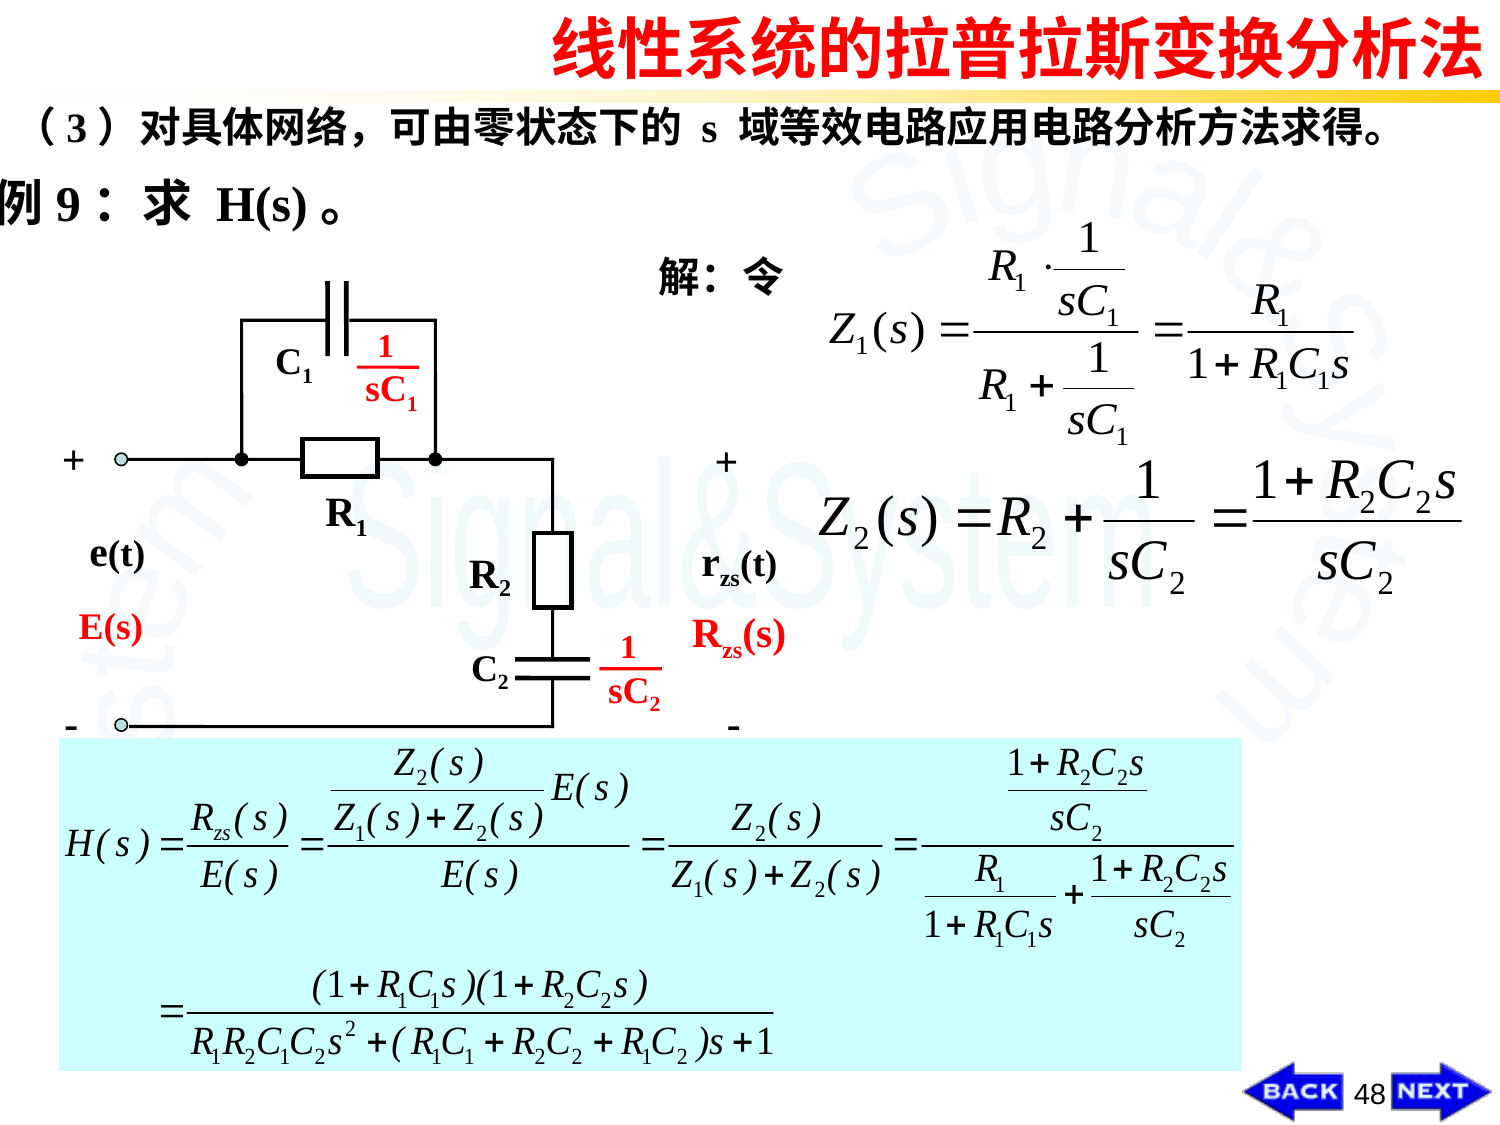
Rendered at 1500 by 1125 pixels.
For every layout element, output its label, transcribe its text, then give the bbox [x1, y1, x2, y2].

text_box 解：令 [644, 243, 800, 279]
picture [1382, 1062, 1500, 1125]
text_box 例9：求 H(s)。 [0, 163, 385, 239]
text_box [58, 737, 1243, 1072]
picture [1235, 1059, 1353, 1125]
text_box 线性系统的拉普拉斯变换分析法 [480, 0, 1500, 96]
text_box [46, 281, 804, 755]
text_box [808, 443, 1472, 607]
text_box （3）对具体网络，可由零状态下的 s 域等效电路应用电路分析方法求得。 [0, 93, 1477, 159]
slide_number 48 [1328, 1042, 1412, 1118]
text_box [820, 207, 1365, 442]
